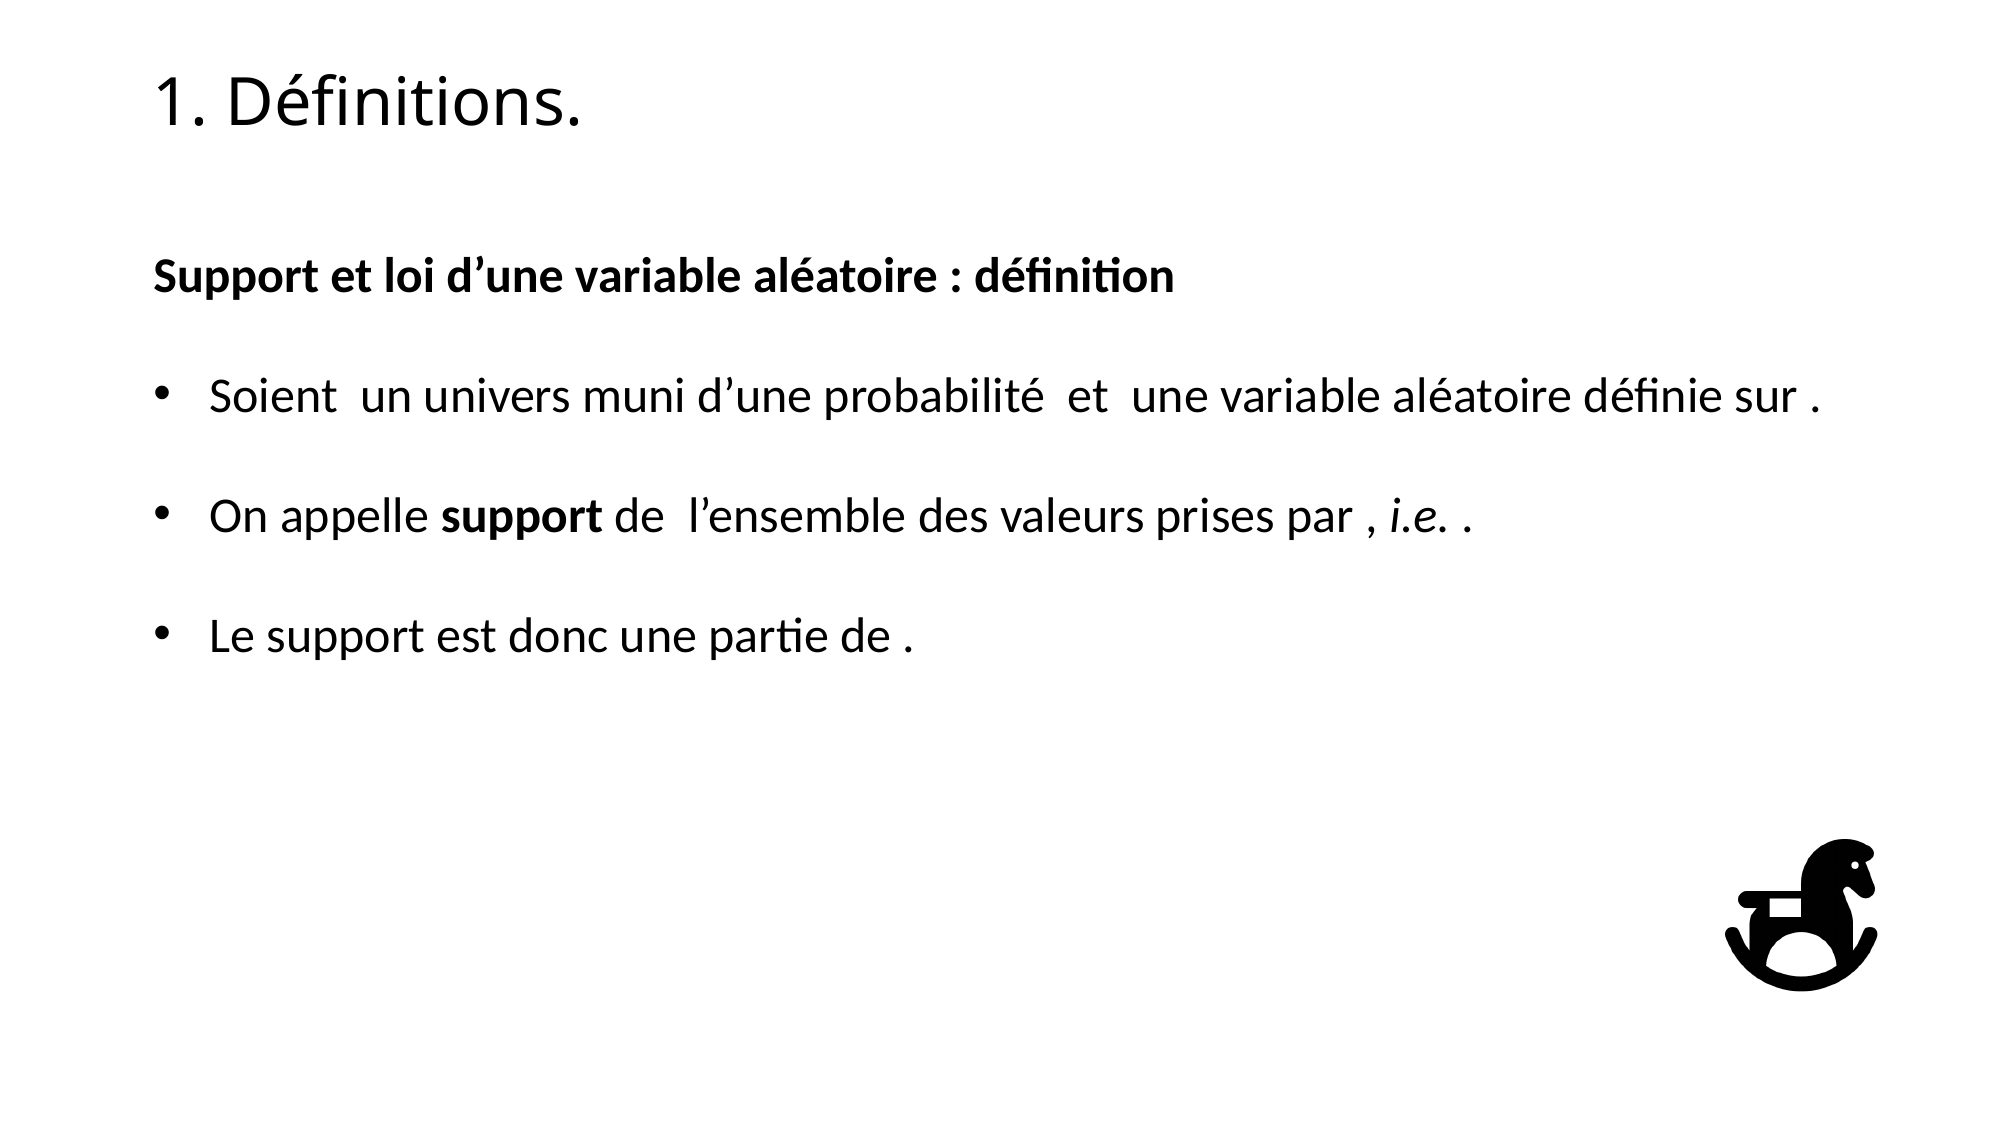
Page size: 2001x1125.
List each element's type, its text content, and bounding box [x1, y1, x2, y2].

text_box 1. Définitions. [137, 59, 1863, 155]
picture [1712, 826, 1890, 1004]
